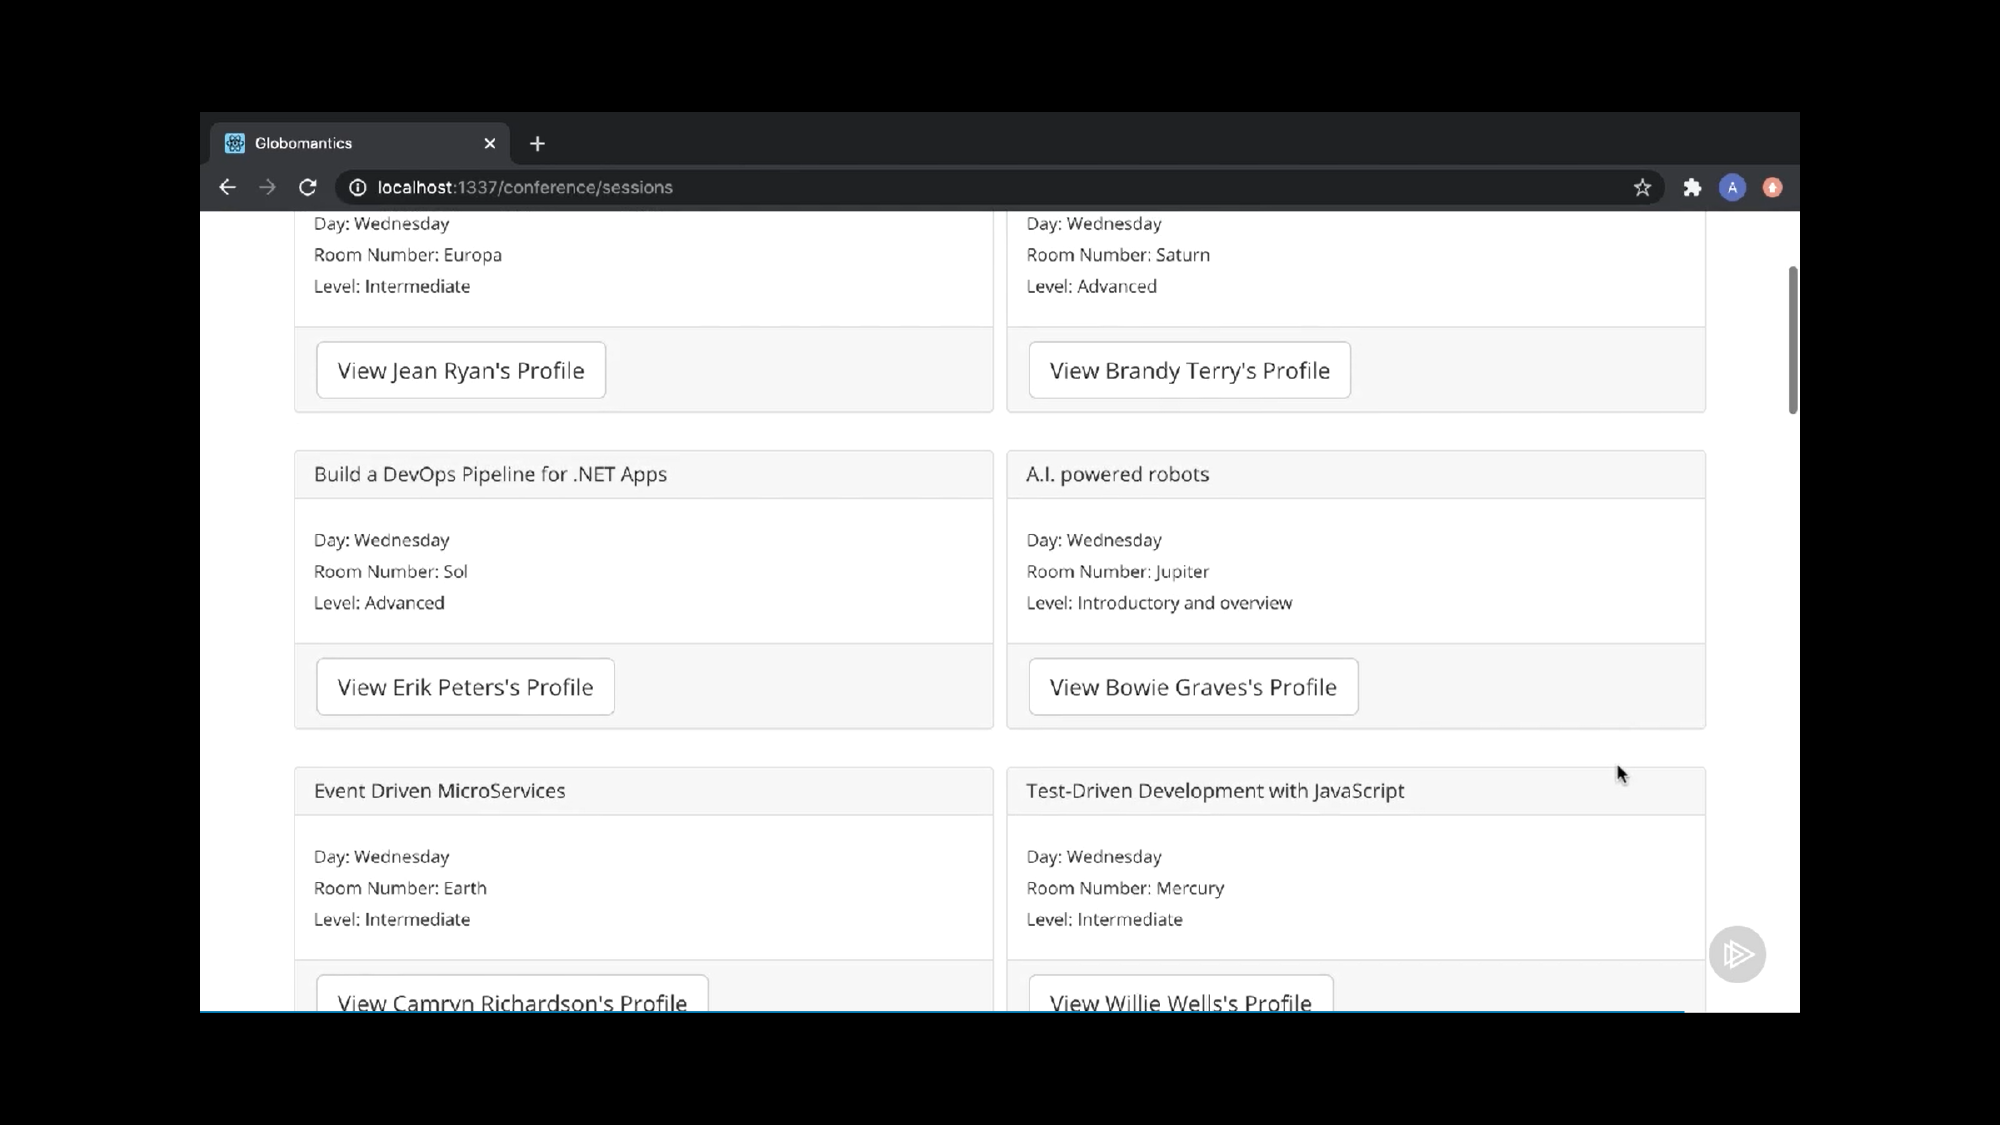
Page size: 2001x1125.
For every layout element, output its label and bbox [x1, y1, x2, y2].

picture [199, 112, 1800, 1013]
